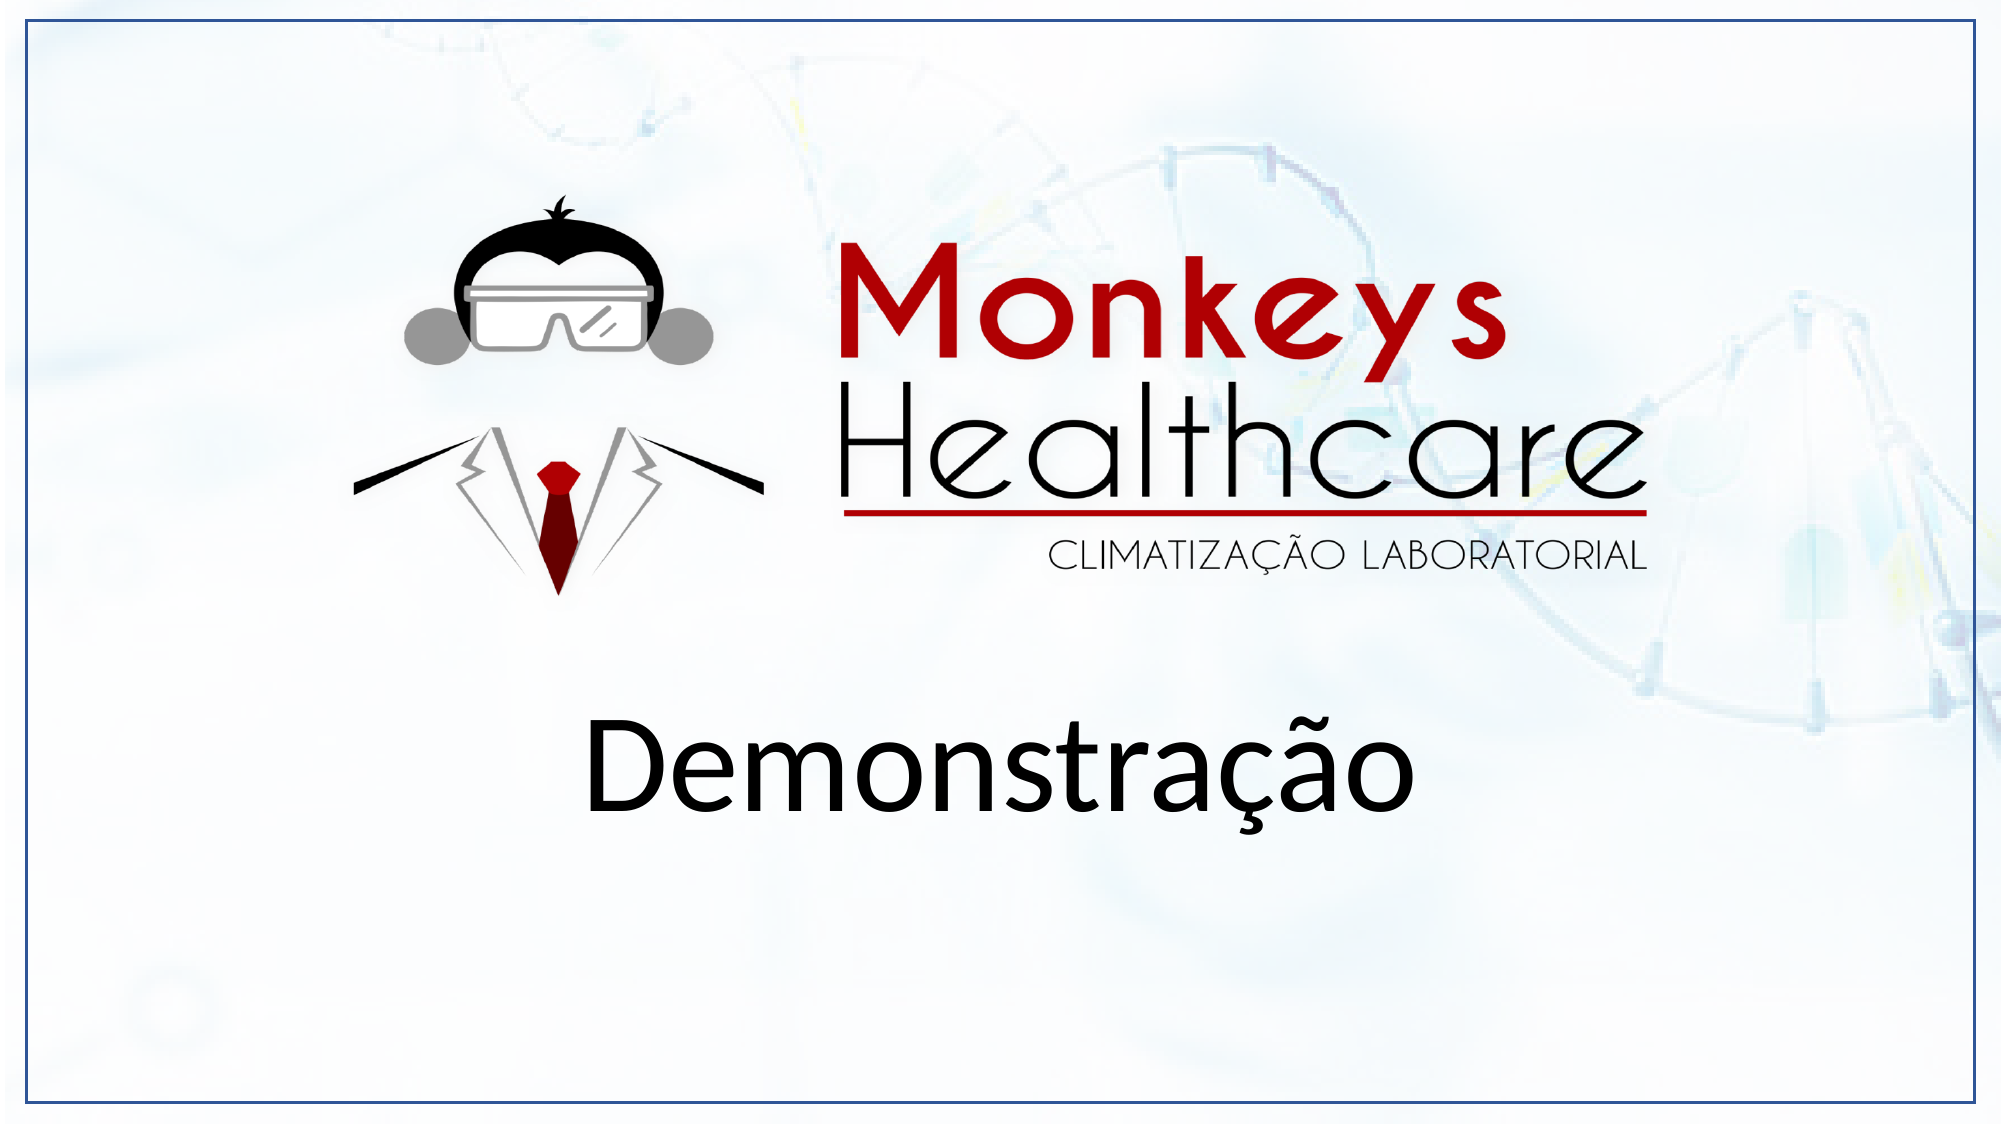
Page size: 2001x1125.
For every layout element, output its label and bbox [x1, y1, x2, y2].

picture [353, 195, 1647, 597]
list [5, 0, 2000, 1124]
